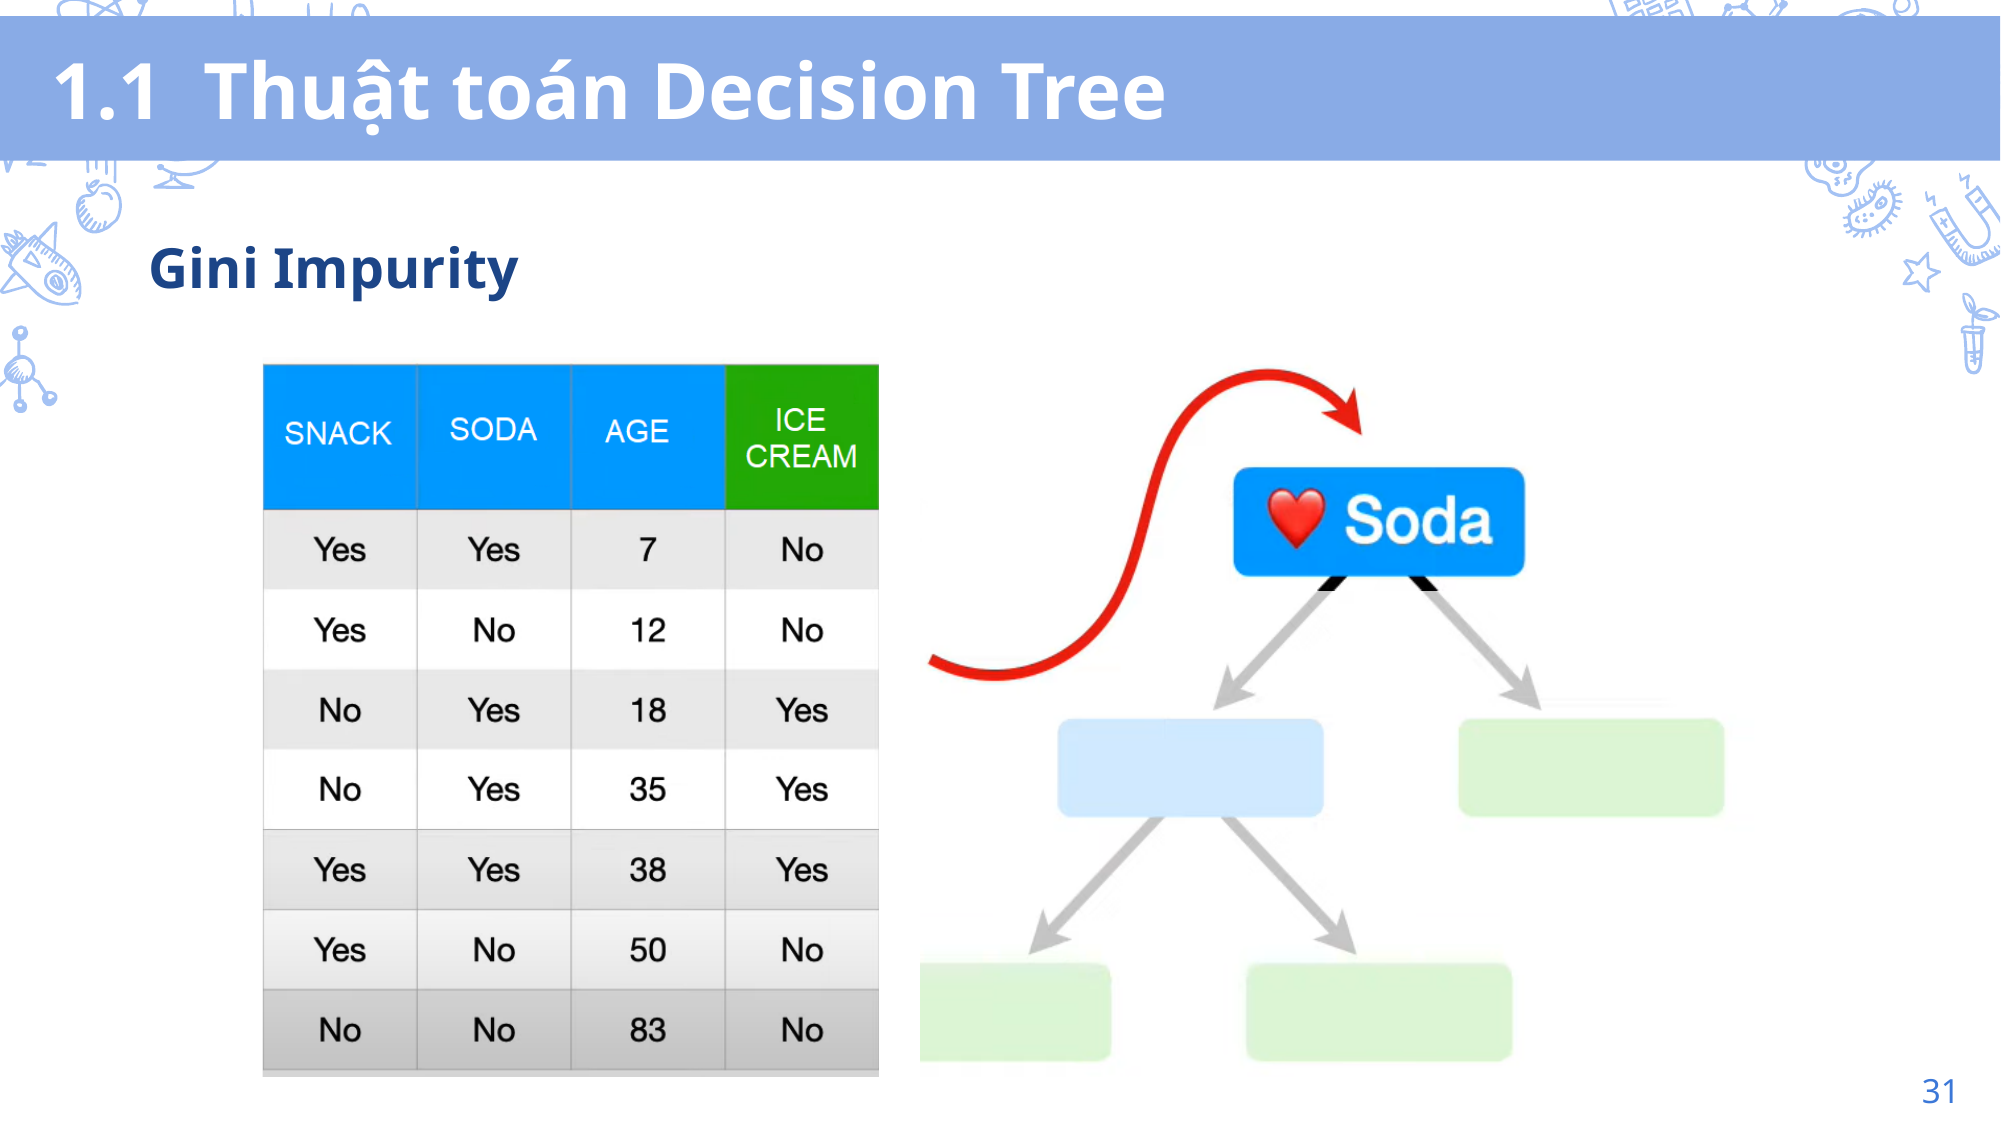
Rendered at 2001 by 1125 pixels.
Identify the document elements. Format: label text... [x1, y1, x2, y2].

title 1.1 Thuật toán Decision Tree [36, 39, 1380, 138]
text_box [919, 357, 1772, 1077]
text_box Gini Impurity [133, 225, 1458, 319]
slide_number 31 [1880, 1061, 2000, 1125]
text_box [262, 357, 880, 1077]
